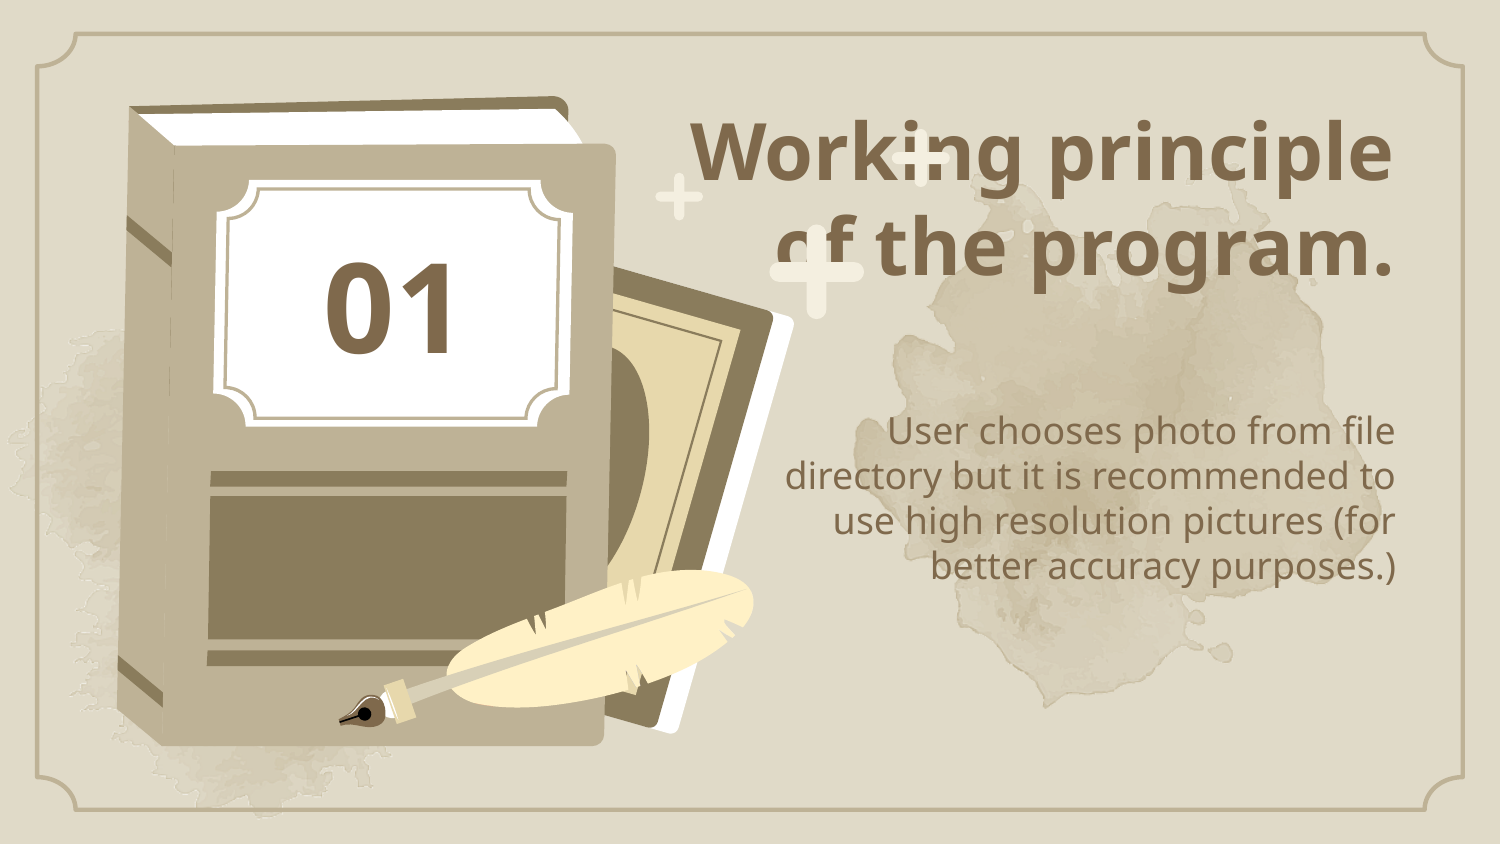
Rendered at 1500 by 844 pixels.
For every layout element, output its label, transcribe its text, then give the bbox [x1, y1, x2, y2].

title Working principle of the program. [954, 133, 1411, 260]
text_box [80, 63, 801, 780]
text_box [655, 128, 951, 320]
subtitle User chooses photo from file directory but it is recommended to use high resolution pictures (for better accuracy purposes.) [804, 293, 1412, 700]
